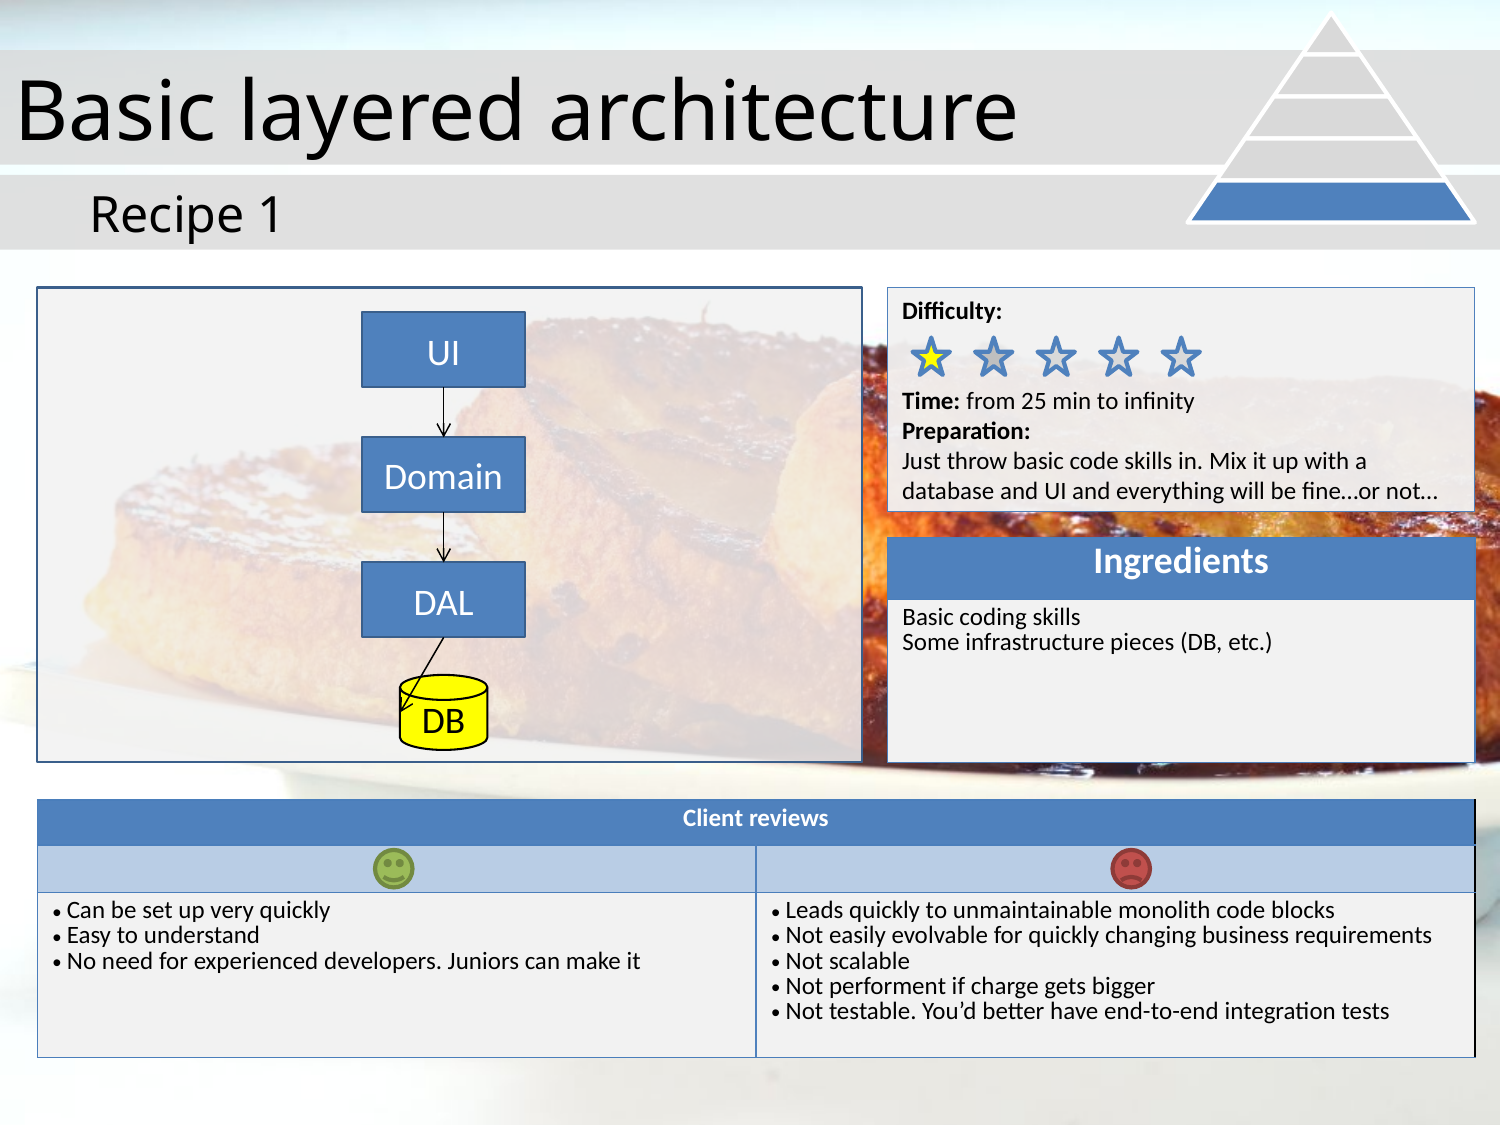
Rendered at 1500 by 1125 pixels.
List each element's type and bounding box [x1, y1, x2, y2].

picture [0, 0, 1500, 1125]
text_box [1187, 12, 1476, 223]
